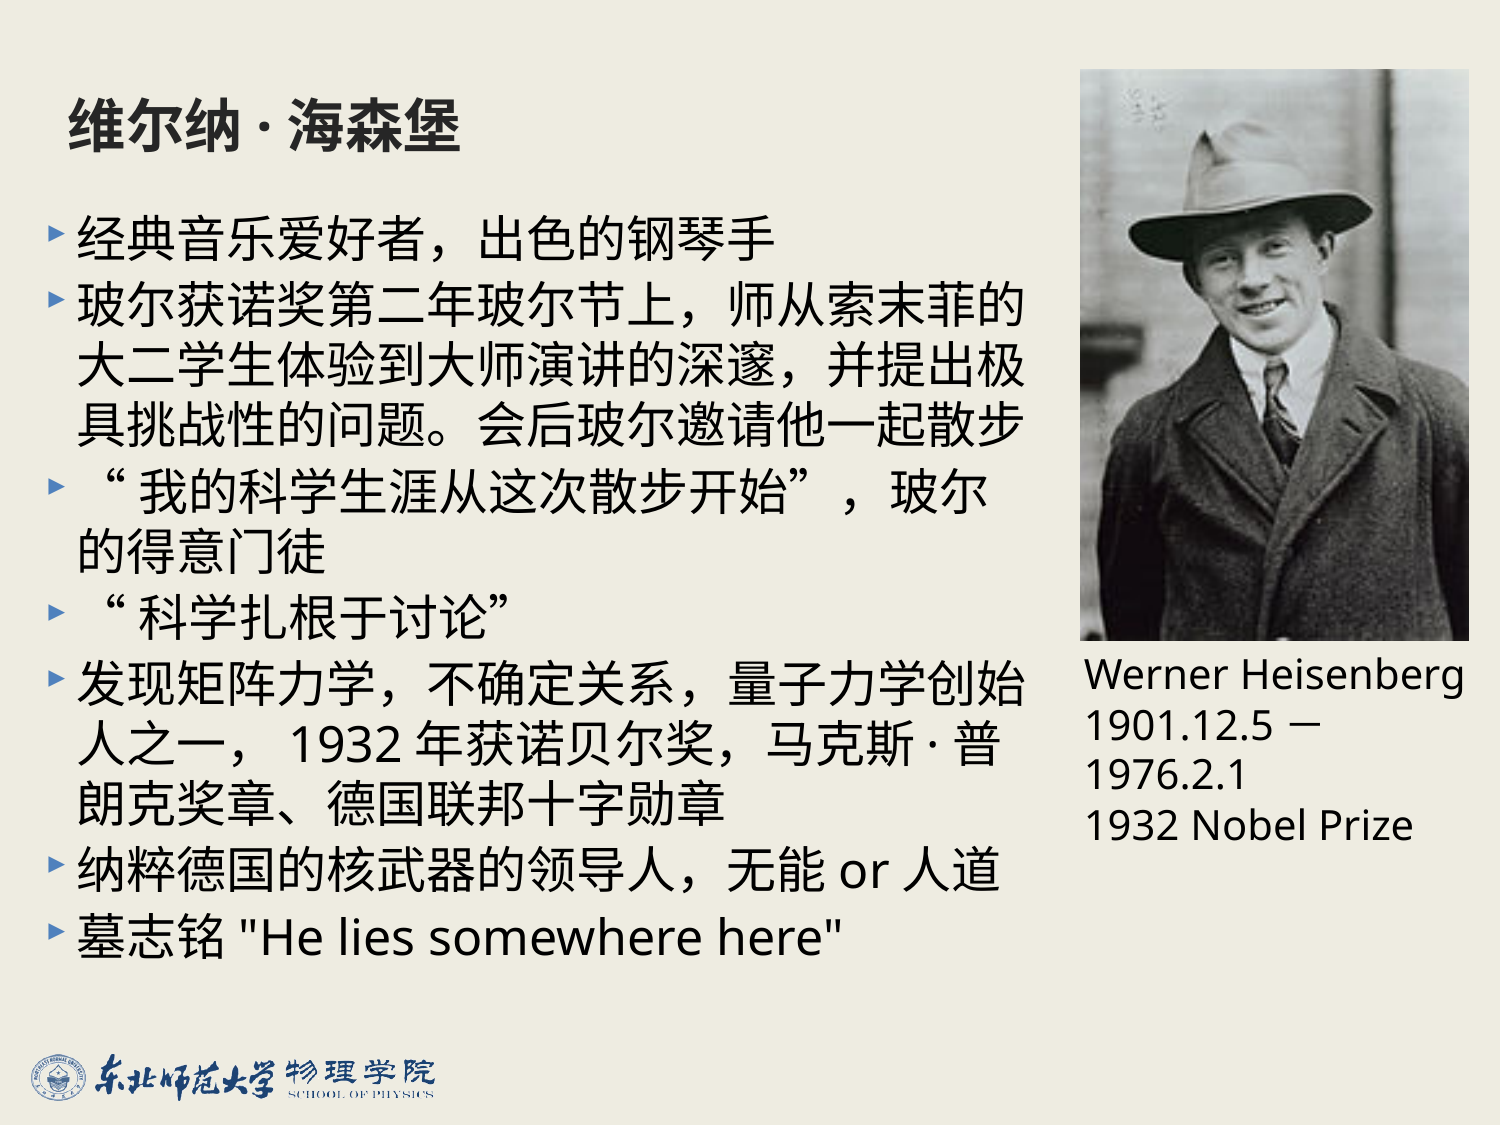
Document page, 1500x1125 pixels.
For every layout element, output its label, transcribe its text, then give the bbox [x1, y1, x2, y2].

text_box Werner Heisenberg 1901.12.5－1976.2.1 1932 Nobel Prize [1068, 640, 1495, 856]
picture [1079, 68, 1469, 641]
list 经典音乐爱好者，出色的钢琴手 玻尔获诺奖第二年玻尔节上，师从索末菲的大二学生体验到大师演讲的深邃，并提出极具挑战性的问题。会后玻尔邀请他一起散步 “我的科学生涯从这次散步开始”，玻尔的得意门徒 “科学扎根于讨论” 发现矩阵力学，不确定关系，量子力学创始人之一，1932年获诺贝尔奖，马克斯·普朗克奖章、德国联邦十字勋章 纳粹德国的核武器的领导人，无能or人道 墓志铭"He lies somewhere here" [17, 200, 1048, 1125]
title 维尔纳·海森堡 [53, 19, 1134, 230]
